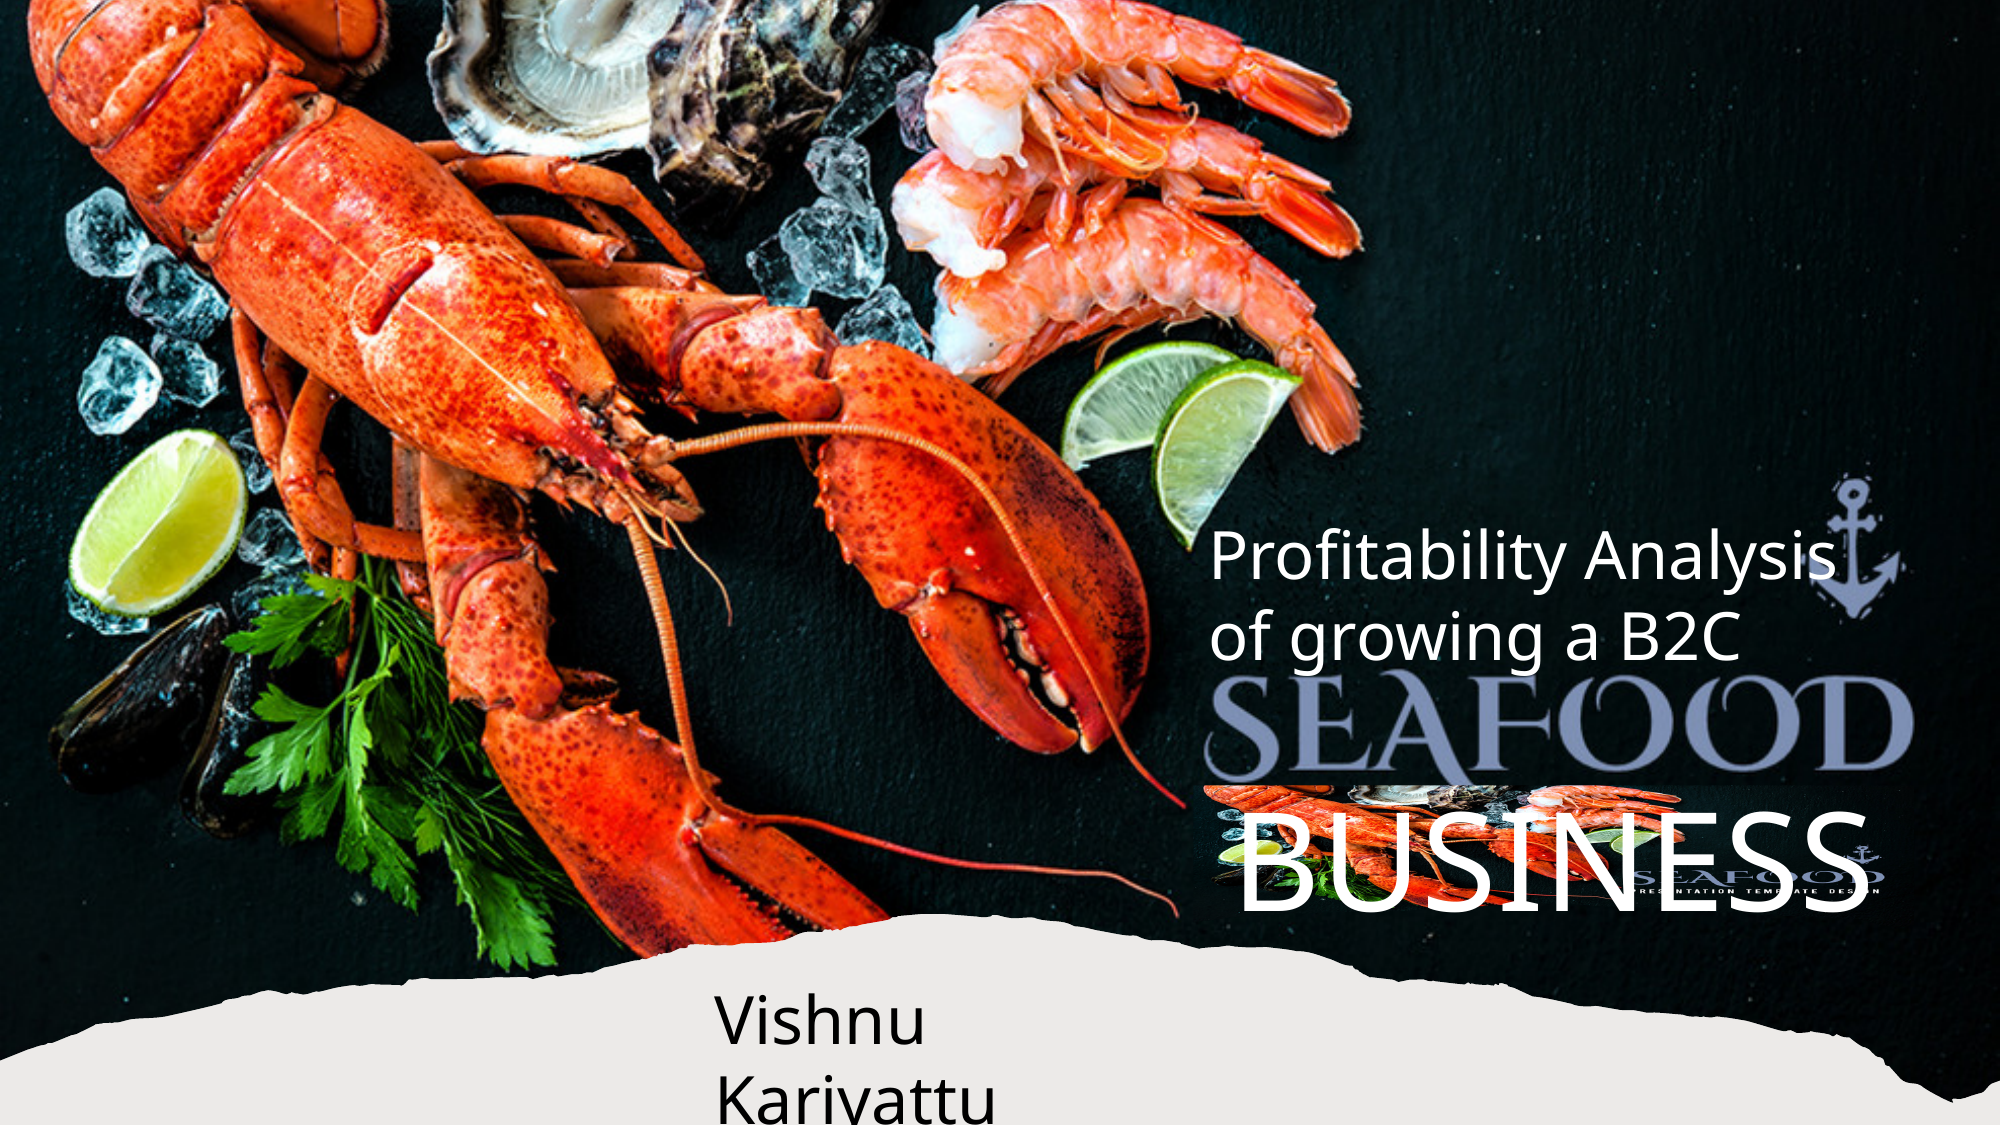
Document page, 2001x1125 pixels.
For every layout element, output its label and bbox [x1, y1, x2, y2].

text_box [0, 1109, 2000, 1125]
picture [0, 0, 2000, 1103]
